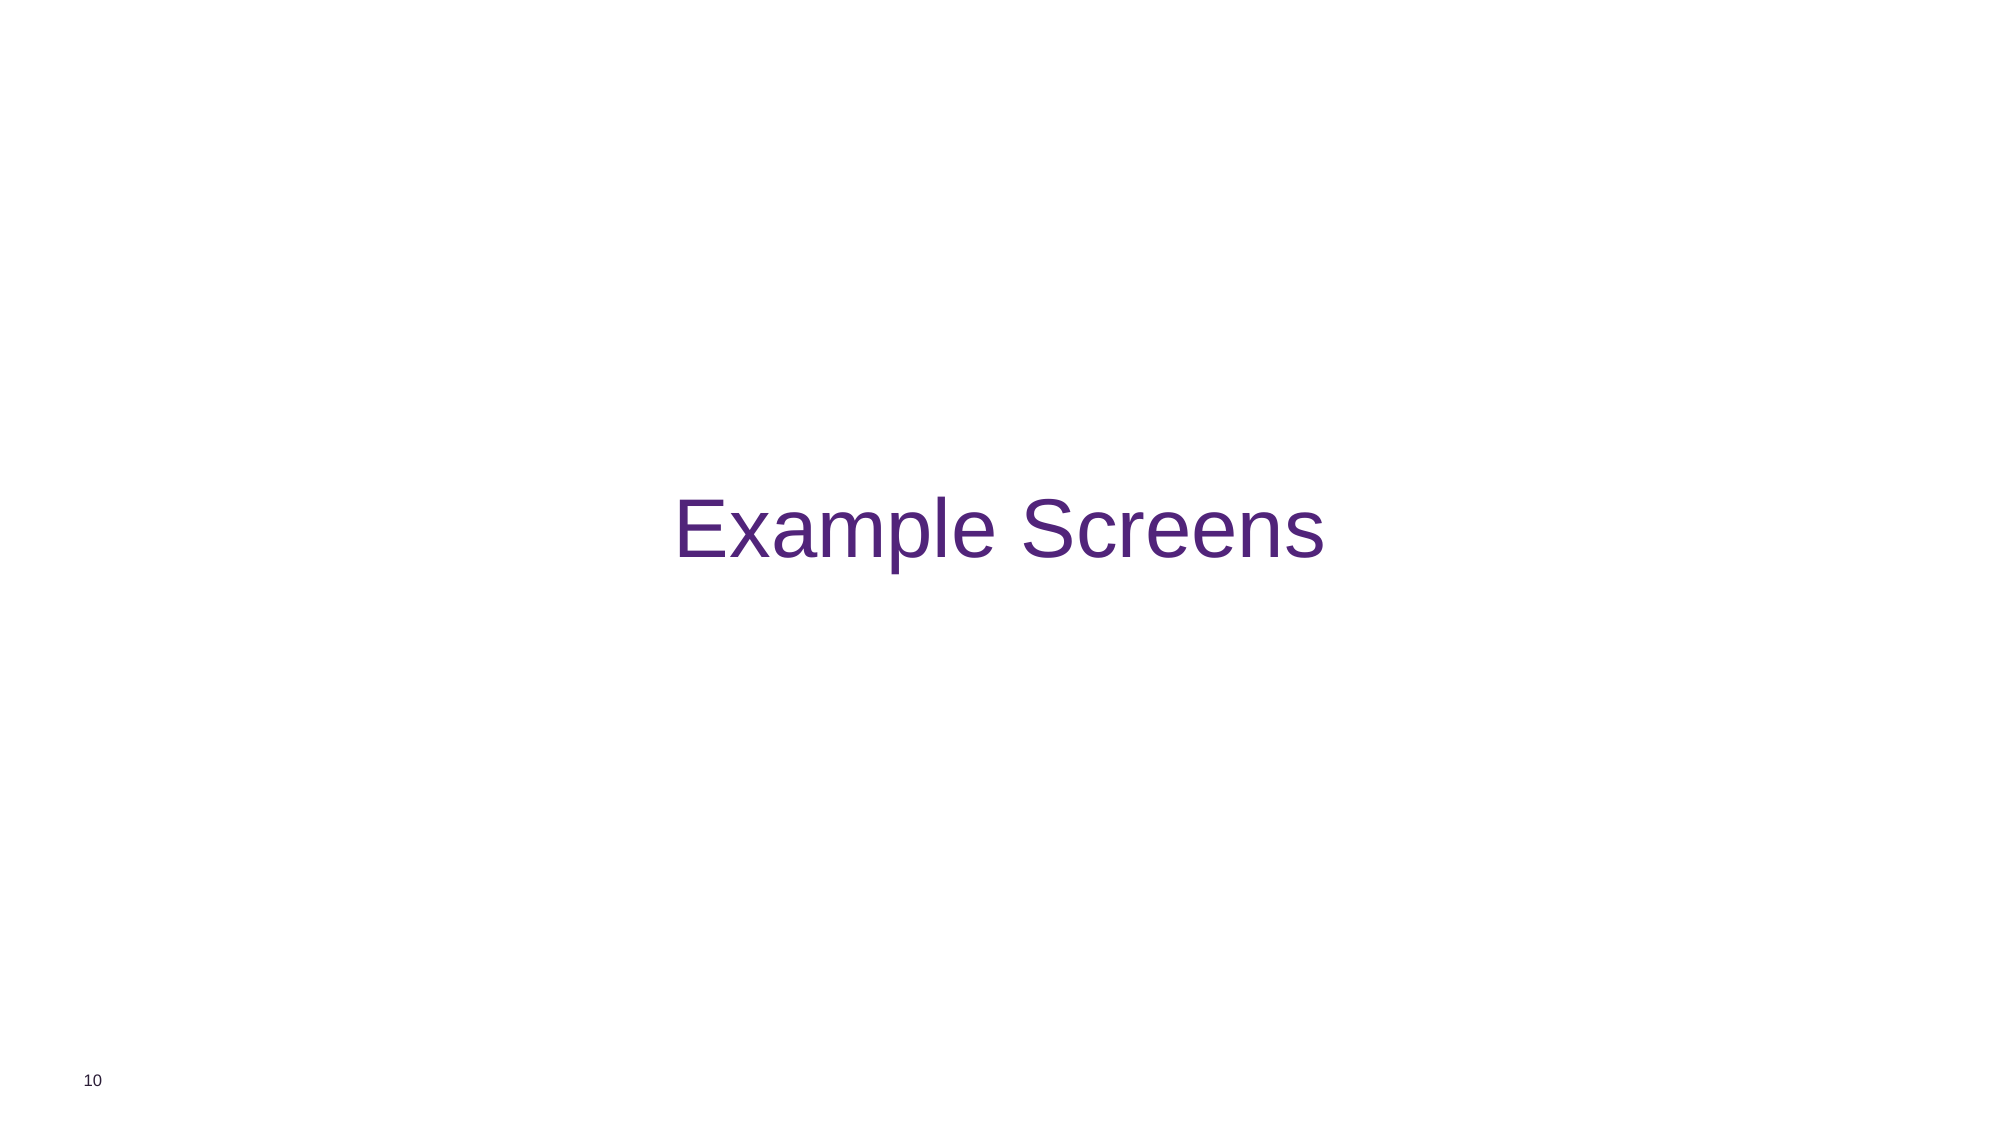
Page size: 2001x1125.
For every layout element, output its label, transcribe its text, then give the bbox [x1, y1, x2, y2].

slide_number 10 [55, 1070, 103, 1089]
title Example Screens [0, 485, 2000, 563]
